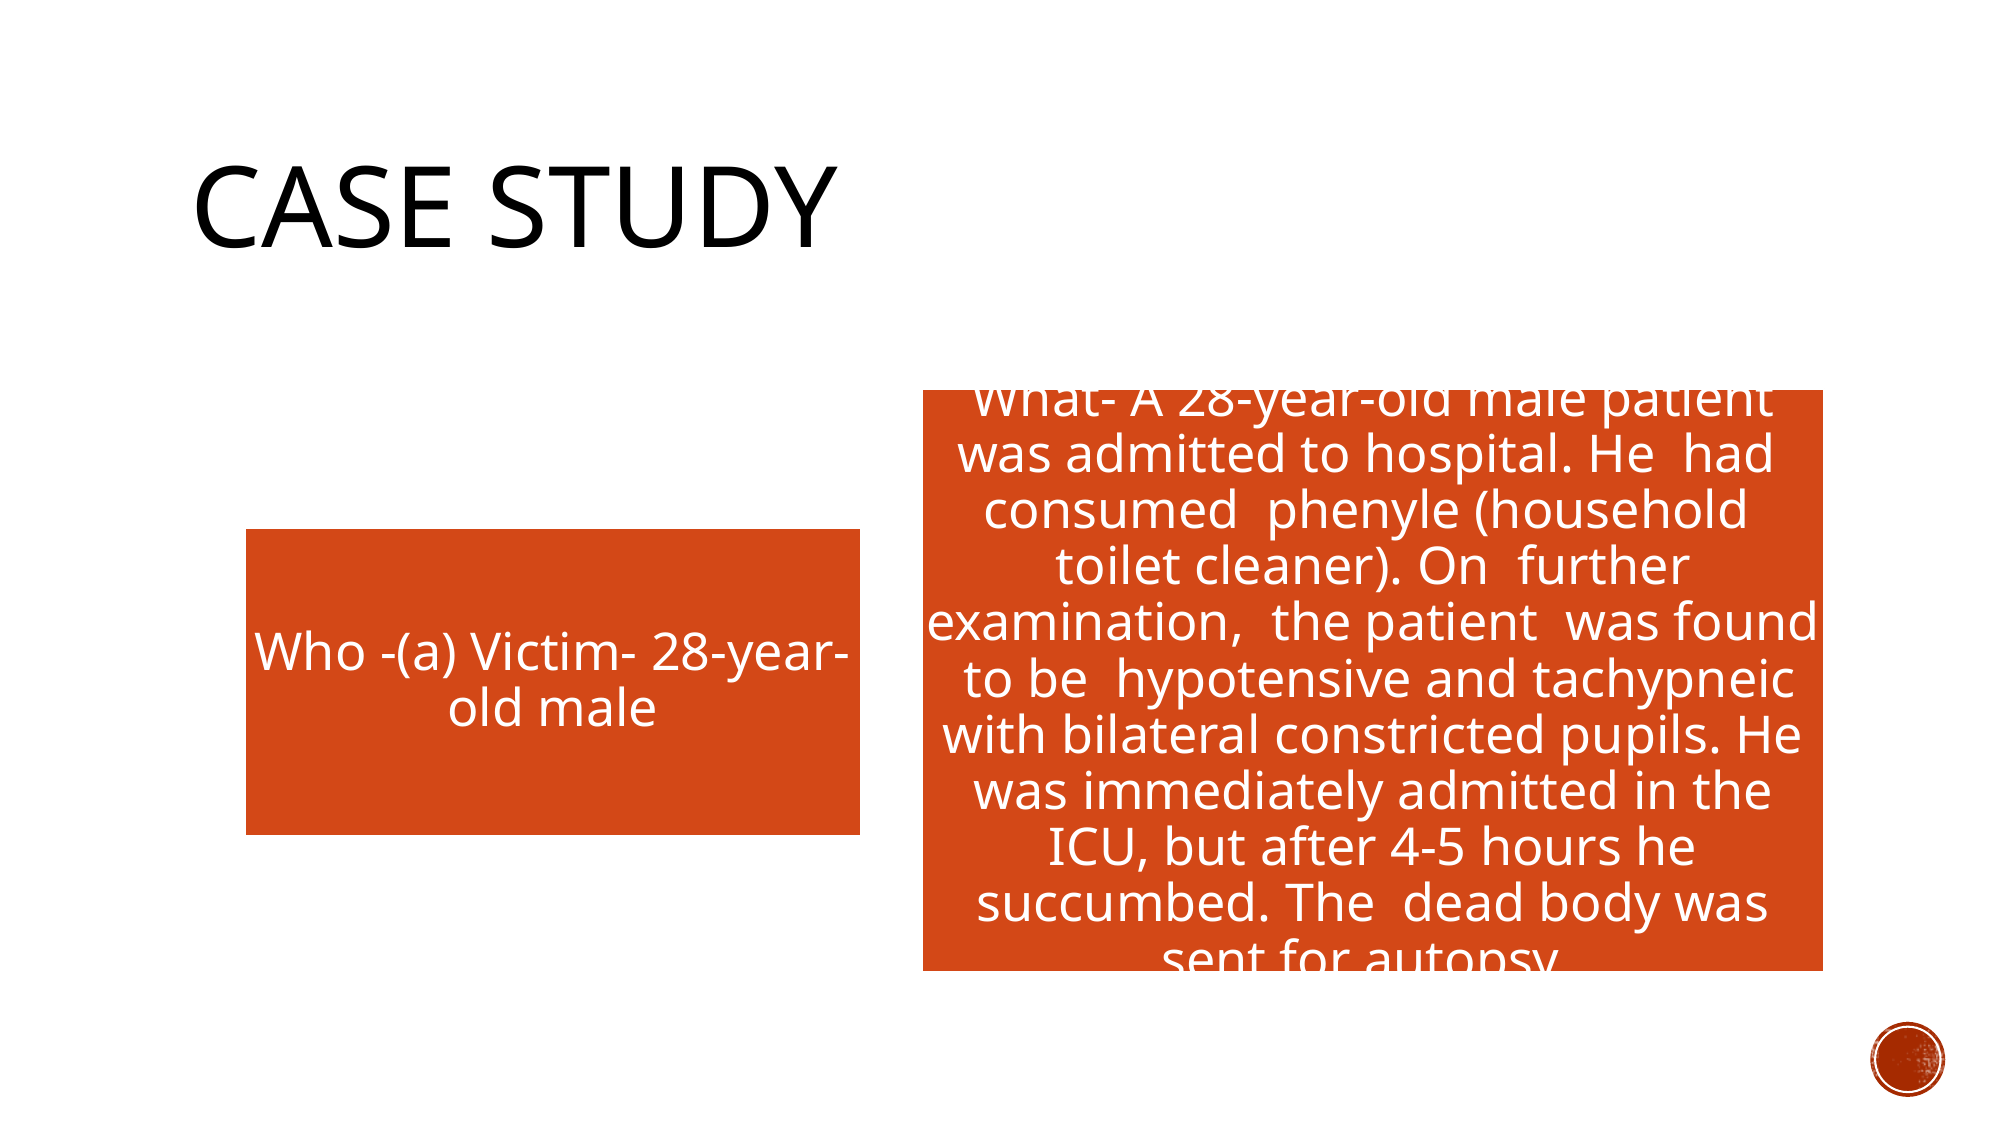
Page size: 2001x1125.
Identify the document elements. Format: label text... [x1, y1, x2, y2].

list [181, 349, 1824, 1011]
title CASE STUDY [175, 79, 1826, 344]
